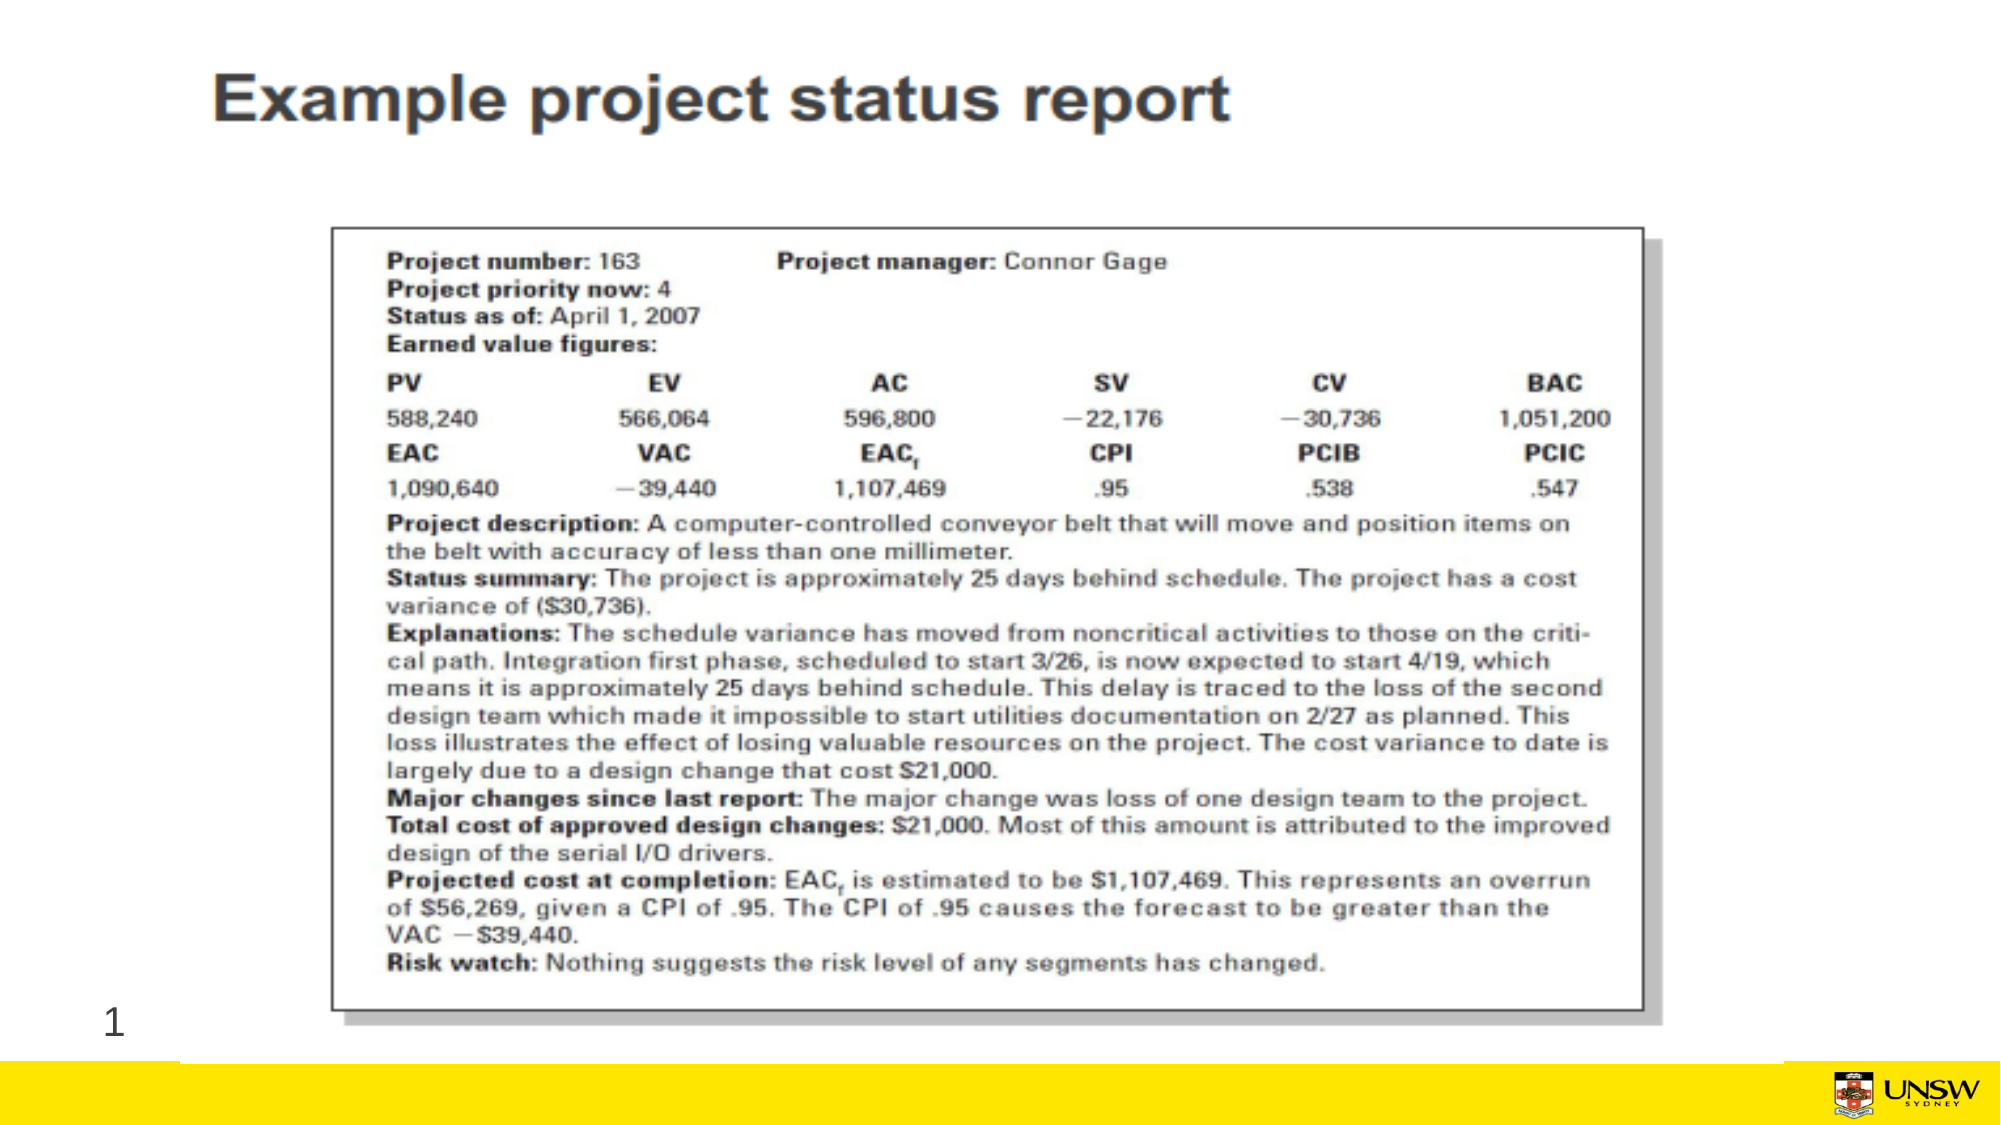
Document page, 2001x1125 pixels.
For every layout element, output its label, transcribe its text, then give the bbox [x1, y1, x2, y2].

picture [0, 25, 2001, 1125]
list 1 [102, 994, 175, 1042]
